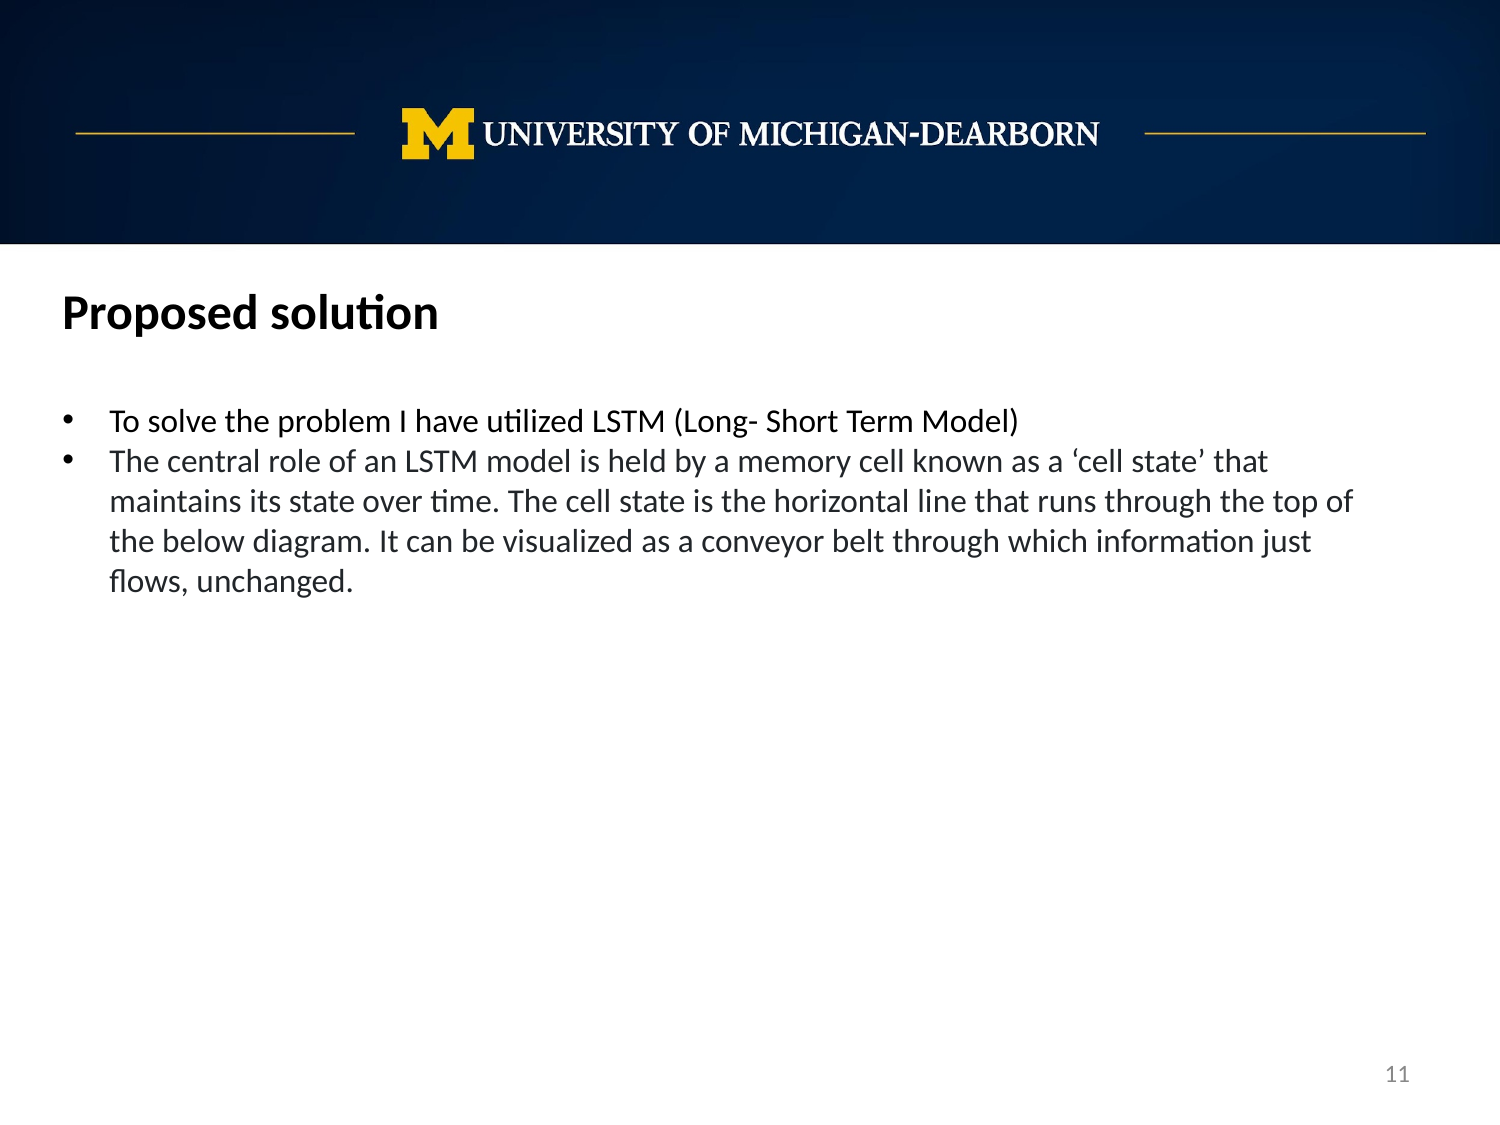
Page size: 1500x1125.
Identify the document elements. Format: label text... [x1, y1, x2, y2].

slide_number 11 [1074, 1042, 1425, 1103]
picture [0, 0, 1500, 1125]
list Proposed solution To solve the problem I have utilized LSTM (Long- Short Term Model) The central role of an LSTM model is held by a memory cell known as a ‘cell state’ that maintains its state over time. The cell state is the horizontal line that runs through the top of the below diagram. It can be visualized as a conveyor belt through which information just flows, unchanged. [47, 272, 1398, 744]
